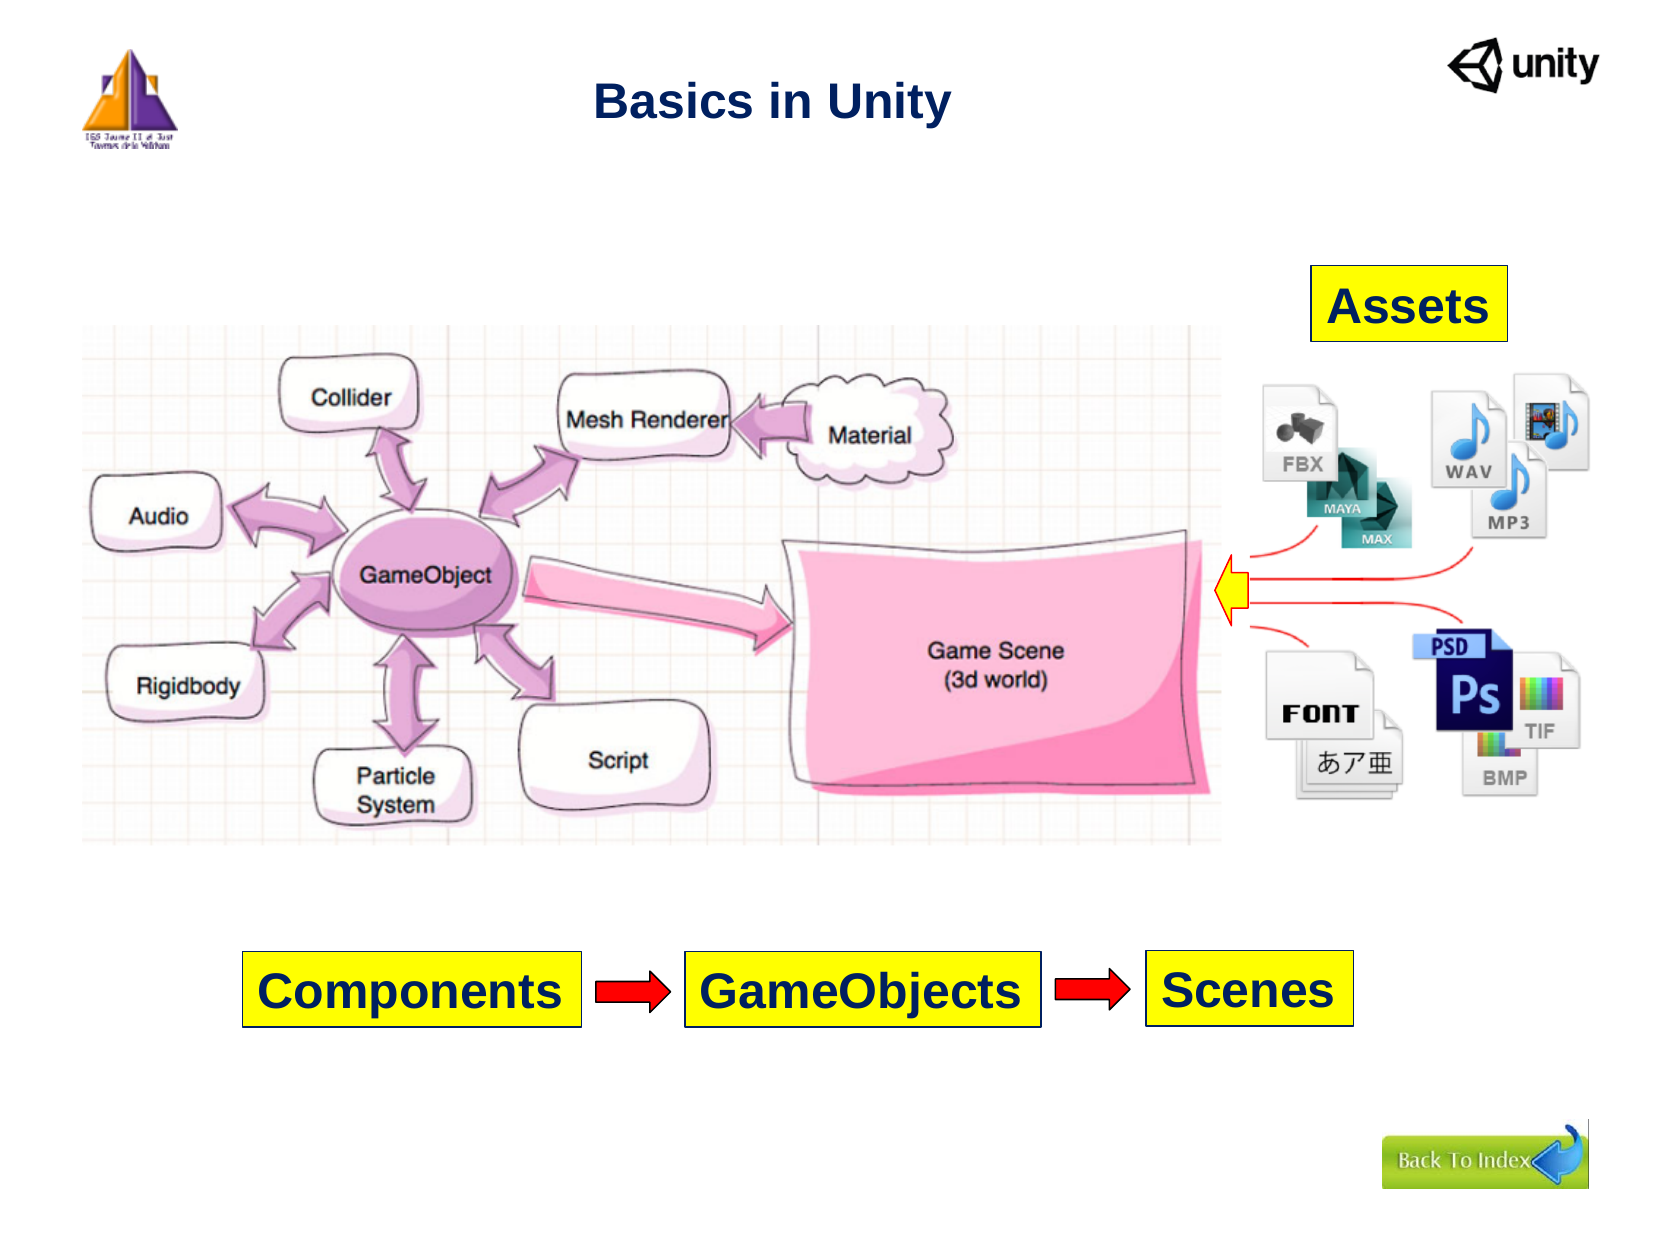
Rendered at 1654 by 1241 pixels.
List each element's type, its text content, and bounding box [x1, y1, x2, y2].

text_box [1233, 572, 1244, 609]
text_box GameObjects [685, 951, 1041, 1027]
picture [82, 49, 178, 150]
text_box Scenes [1146, 950, 1354, 1027]
text_box Assets [1311, 265, 1508, 342]
picture [1249, 371, 1613, 804]
text_box [106, 29, 231, 160]
picture [1440, 29, 1613, 101]
picture [82, 324, 1229, 851]
text_box Components [242, 951, 582, 1027]
text_box Basics in Unity [578, 61, 971, 138]
text_box [595, 971, 671, 1013]
text_box [1382, 1119, 1589, 1189]
text_box [1055, 968, 1131, 1010]
